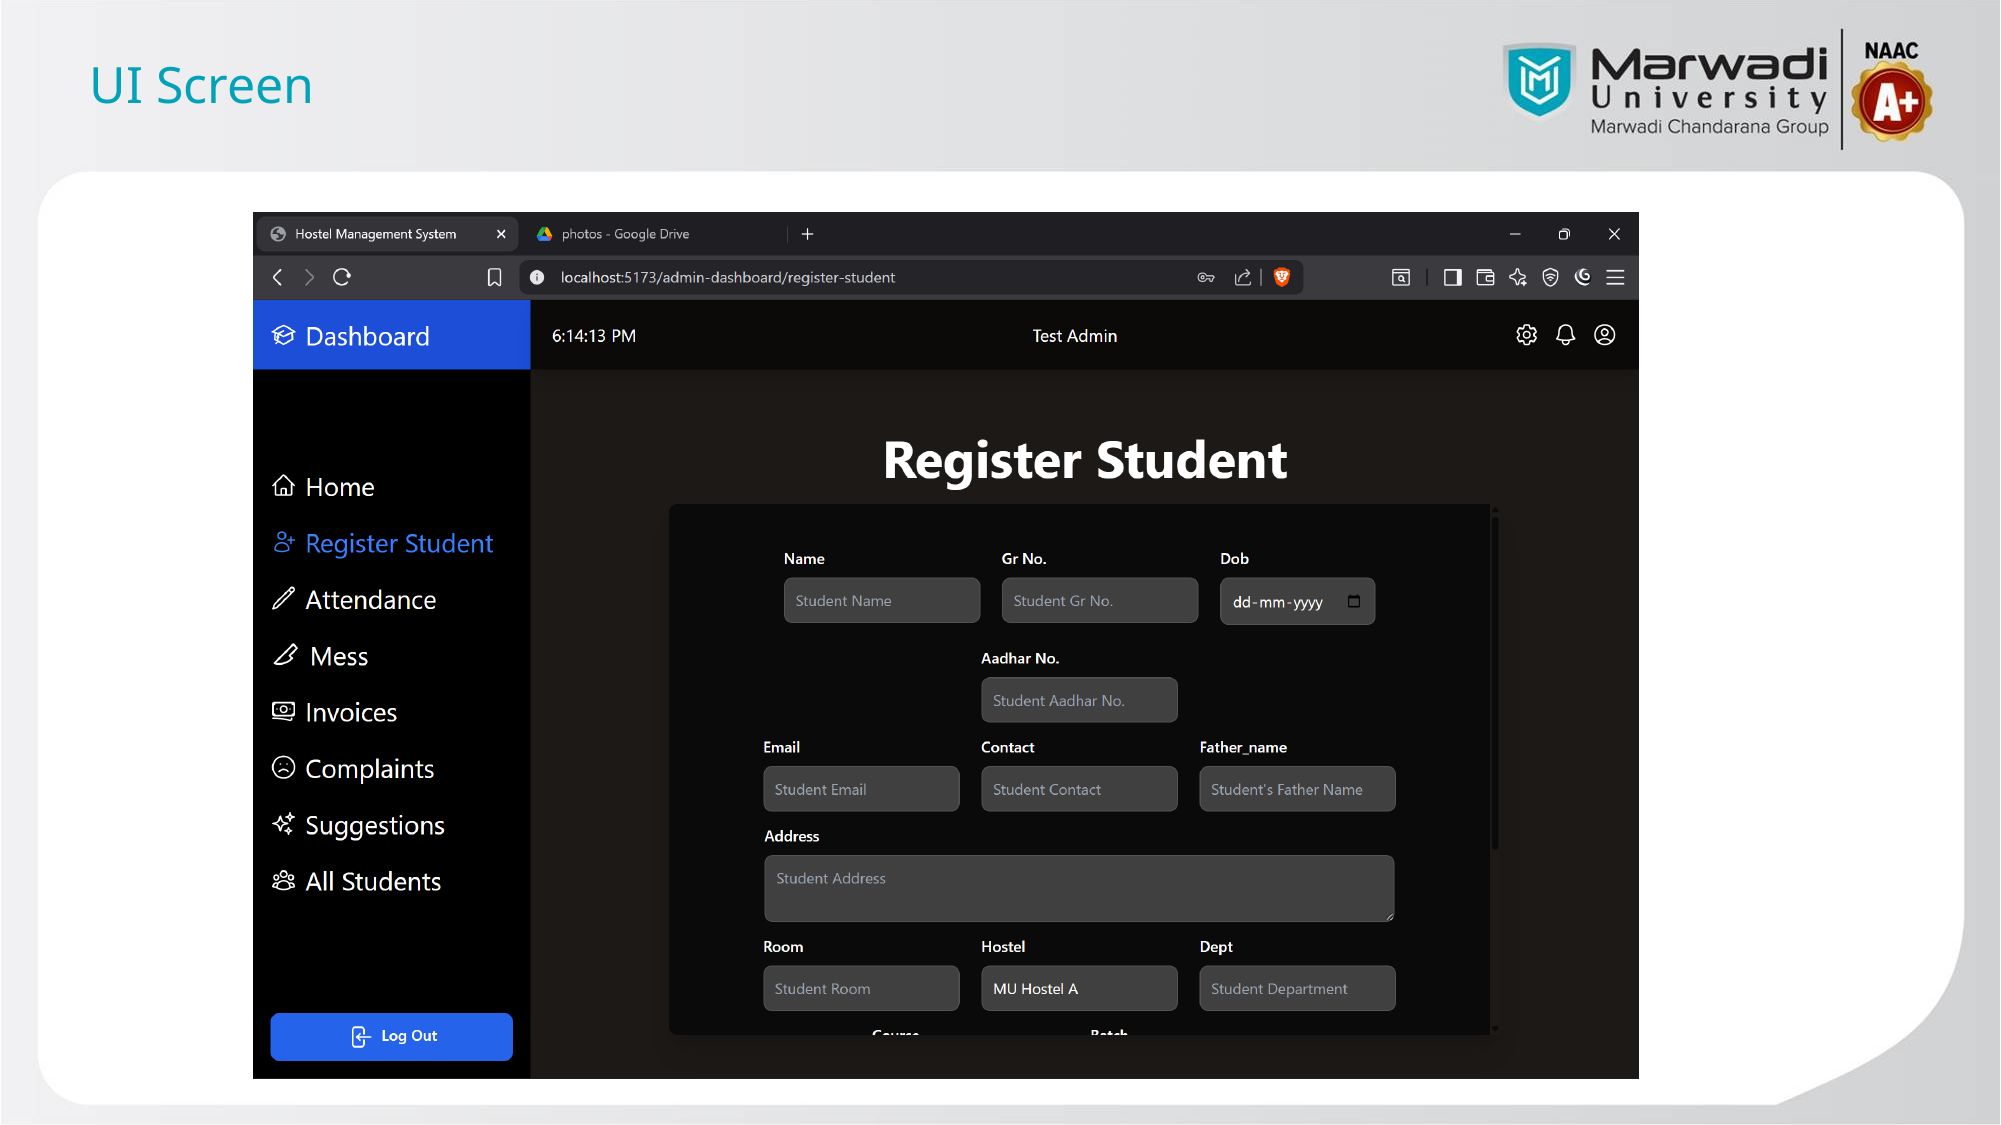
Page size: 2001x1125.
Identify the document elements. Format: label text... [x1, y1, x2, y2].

title UI Screen [87, 0, 875, 178]
picture [0, 0, 2001, 1125]
